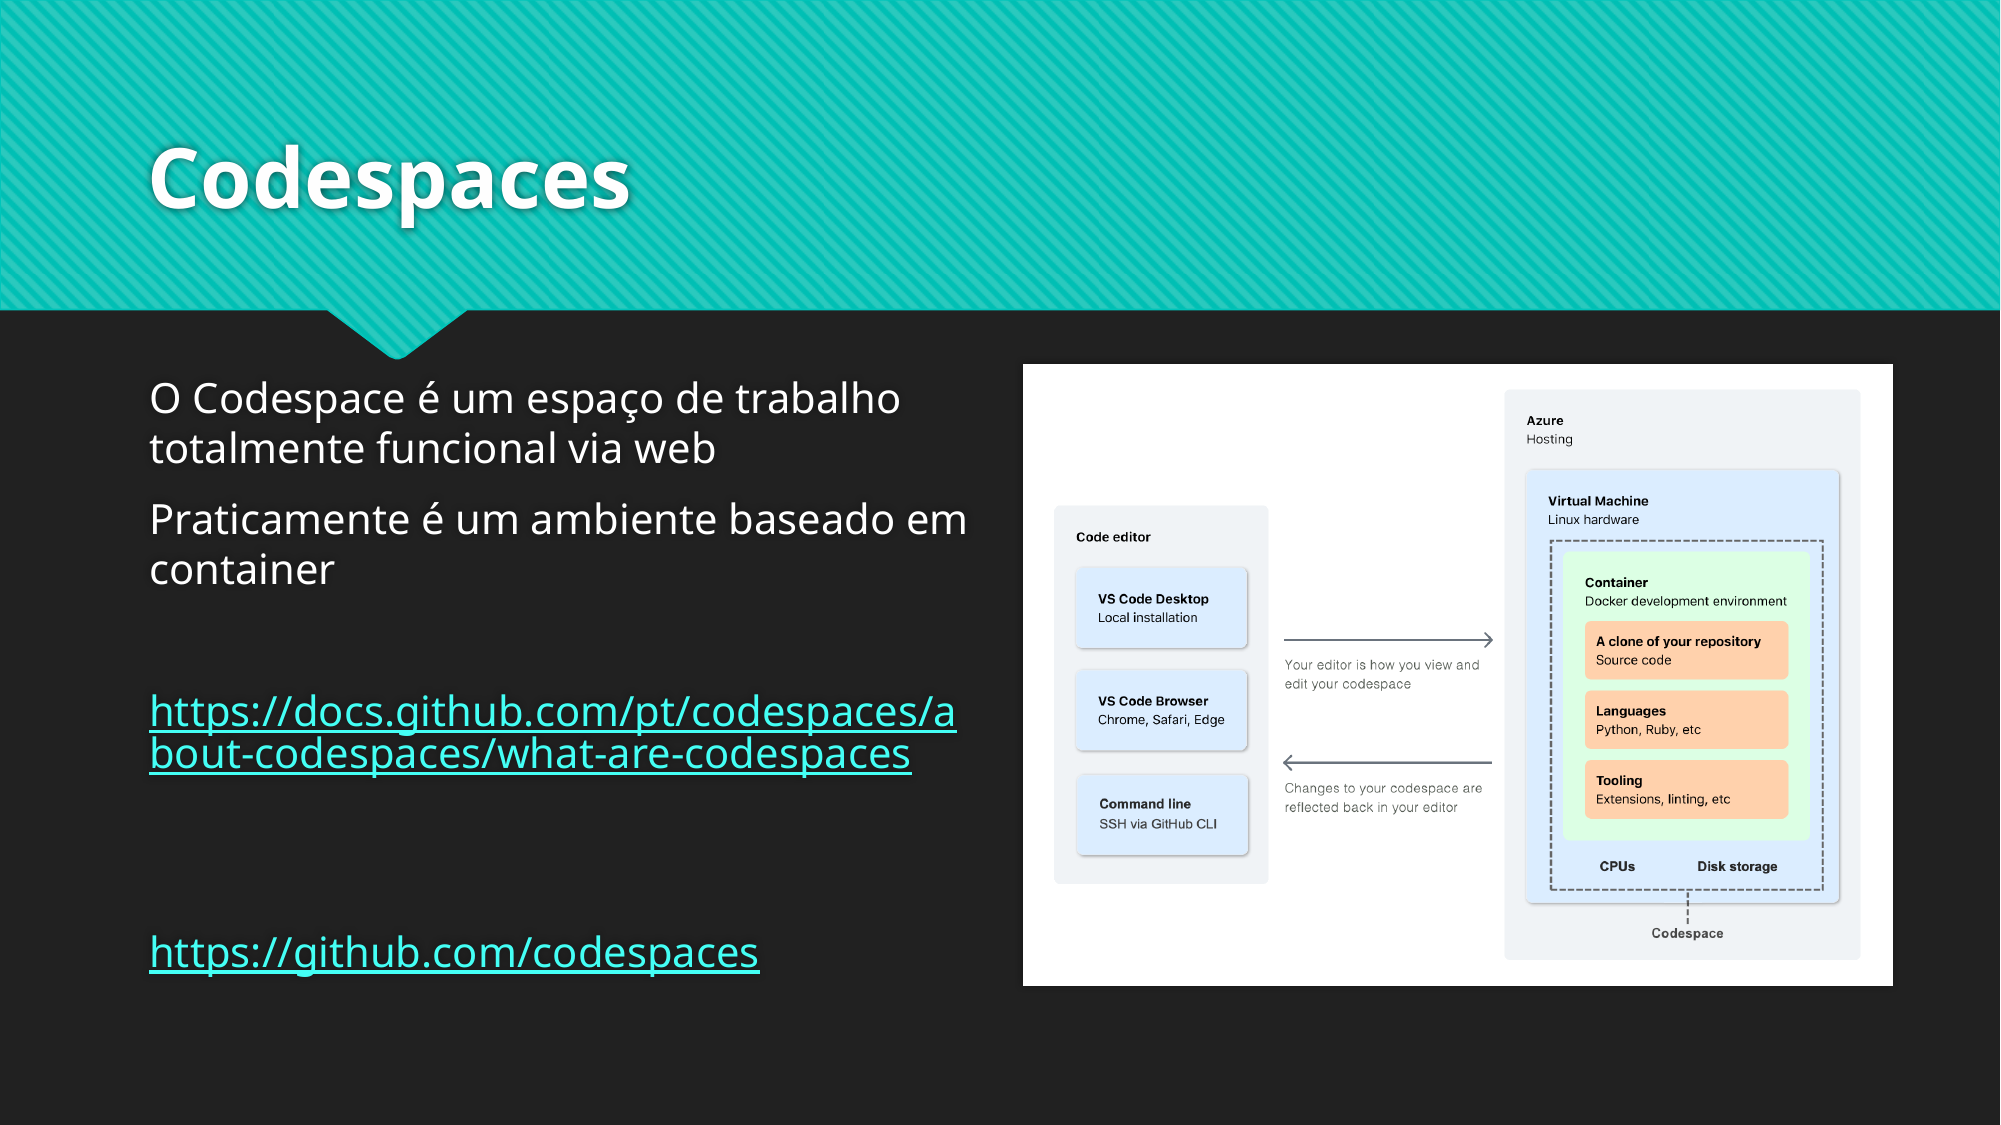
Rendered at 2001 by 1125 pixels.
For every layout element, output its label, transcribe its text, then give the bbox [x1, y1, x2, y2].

title Codespaces [132, 73, 1868, 233]
list O Codespace é um espaço de trabalho totalmente funcional via web Praticamente é um ambiente baseado em container https://docs.github.com/pt/codespaces/about-codespaces/what-are-codespaces https://github.com/codespaces [134, 364, 985, 962]
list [1023, 364, 1893, 986]
